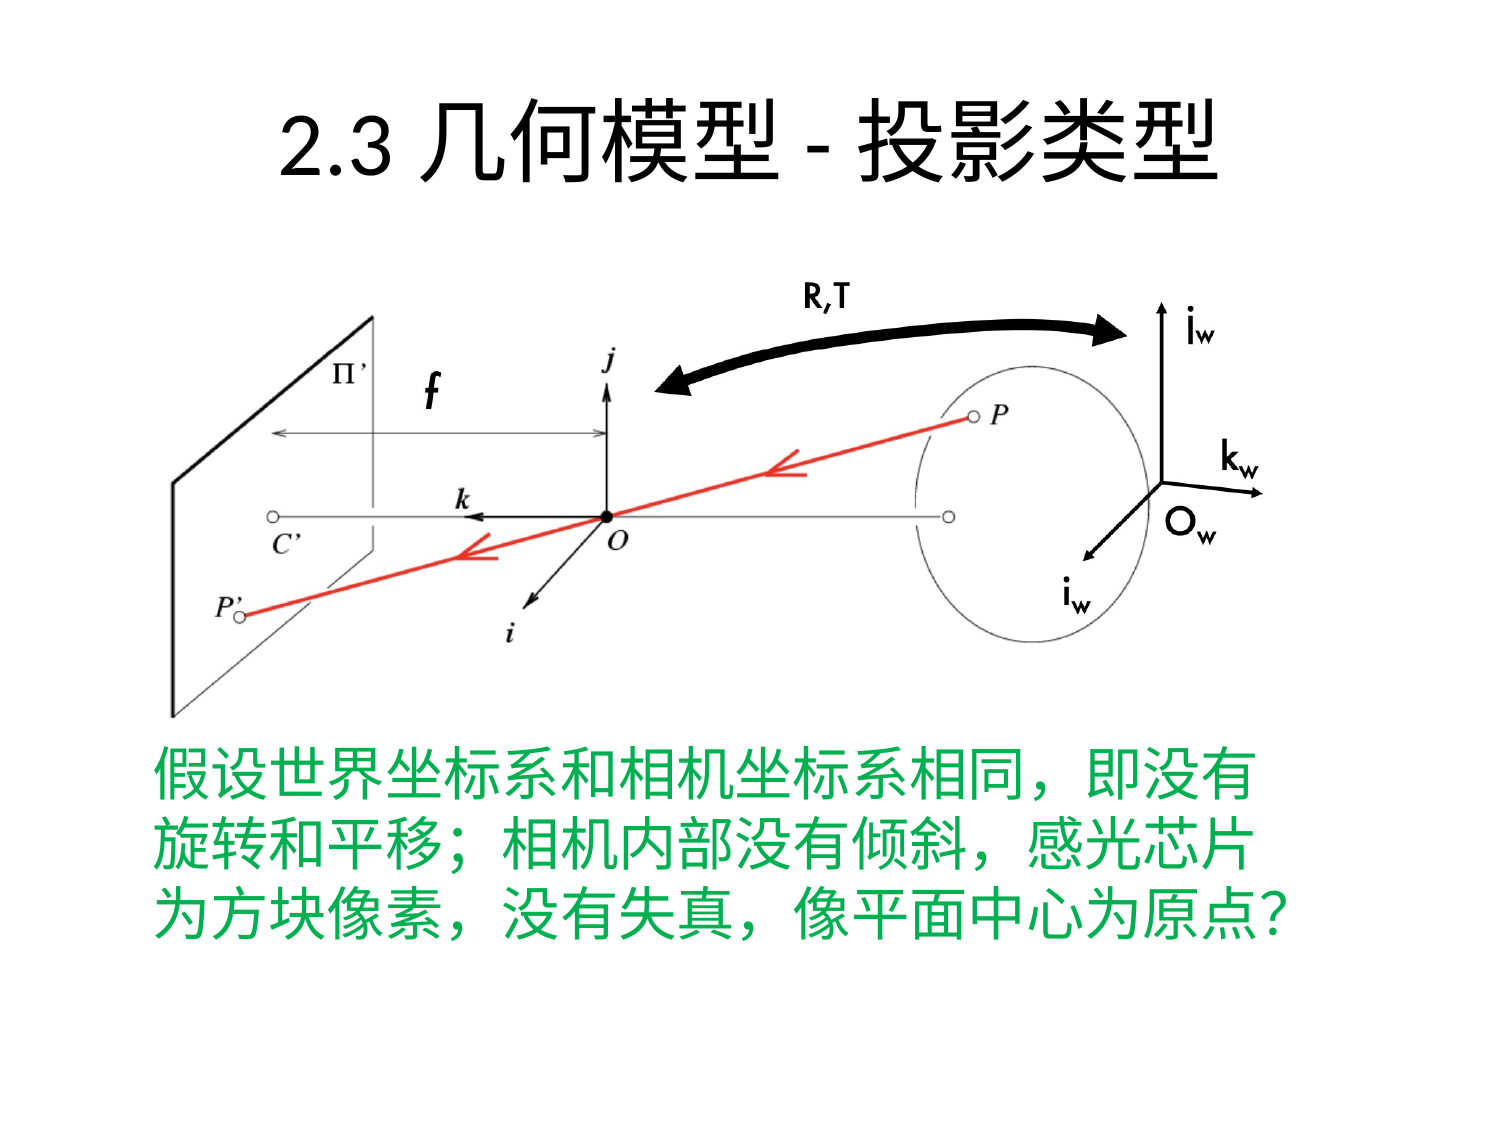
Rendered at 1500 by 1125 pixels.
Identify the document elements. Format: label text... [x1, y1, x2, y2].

text_box 假设世界坐标系和相机坐标系相同，即没有旋转和平移；相机内部没有倾斜，感光芯片为方块像素，没有失真，像平面中心为原点？ [137, 729, 1295, 955]
picture [124, 262, 1283, 726]
title 2.3几何模型-投影类型 [75, 45, 1425, 233]
